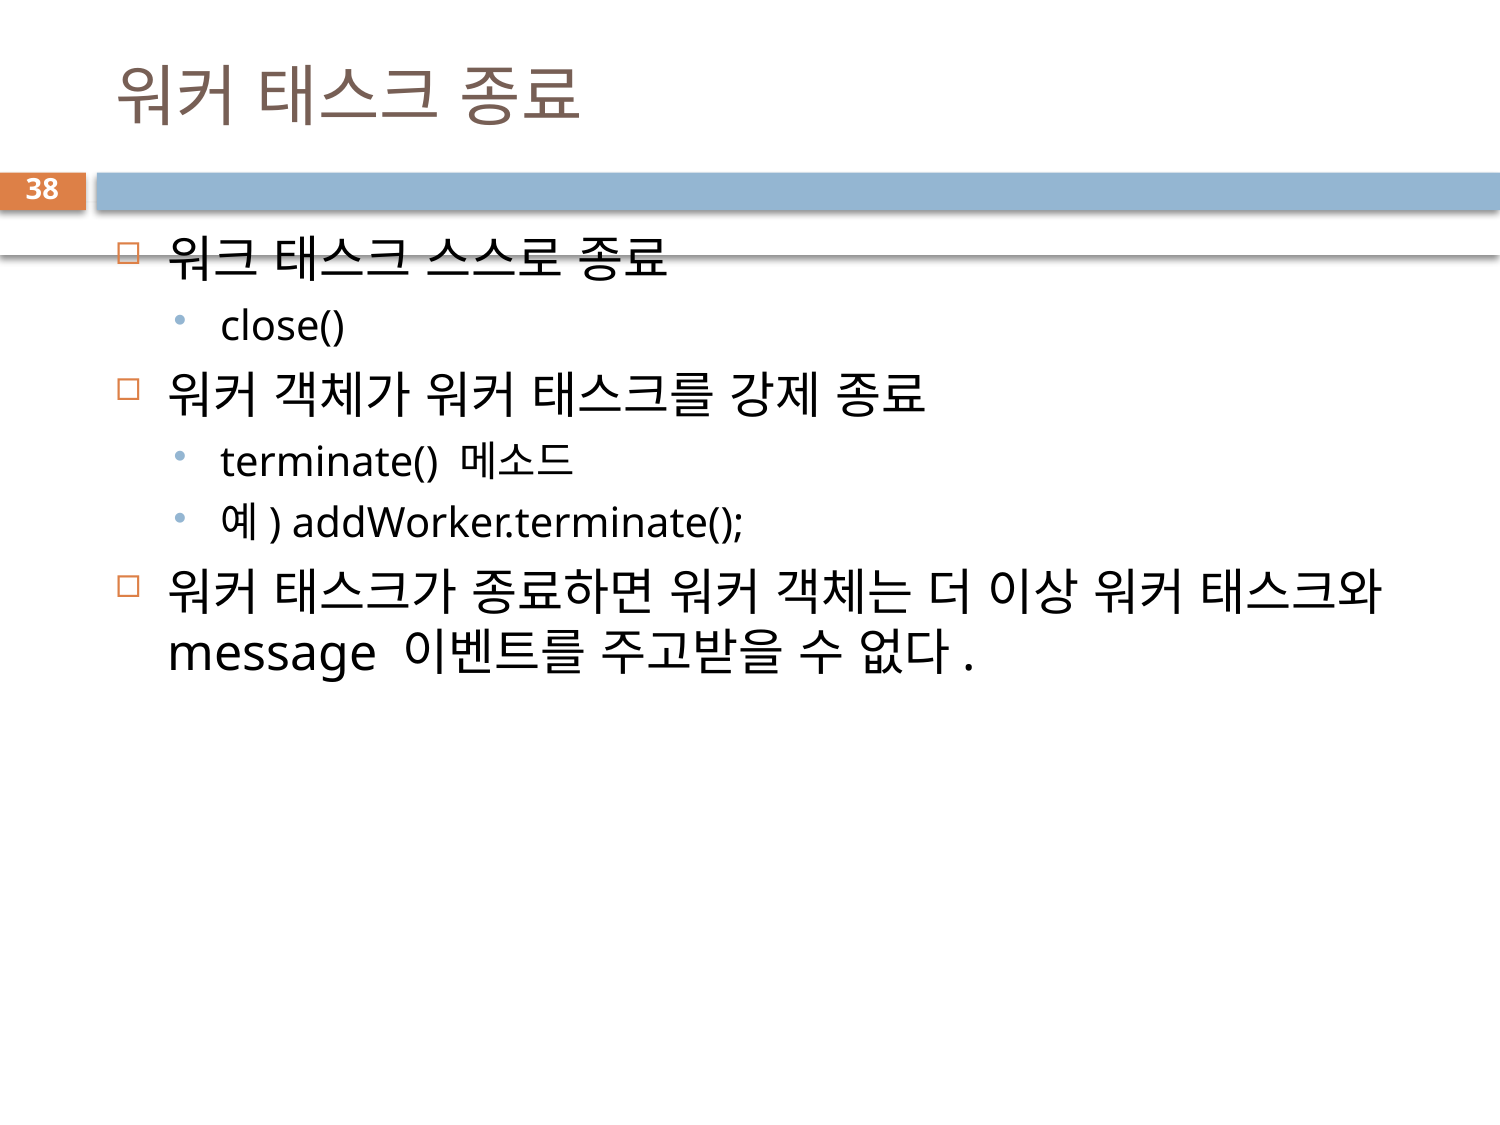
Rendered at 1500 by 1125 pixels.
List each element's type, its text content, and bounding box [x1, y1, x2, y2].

title 워커 태스크 종료 [100, 37, 1438, 149]
list 워크 태스크 스스로 종료 close() 워커 객체가 워커 태스크를 강제 종료 terminate() 메소드 예) addWorker.terminate(); 워커 태스크가 종료하면 워커 객체는 더 이상 워커 태스크와 message 이벤트를 주고받을 수 없다. [100, 219, 1438, 1047]
slide_number 38 [0, 170, 87, 211]
